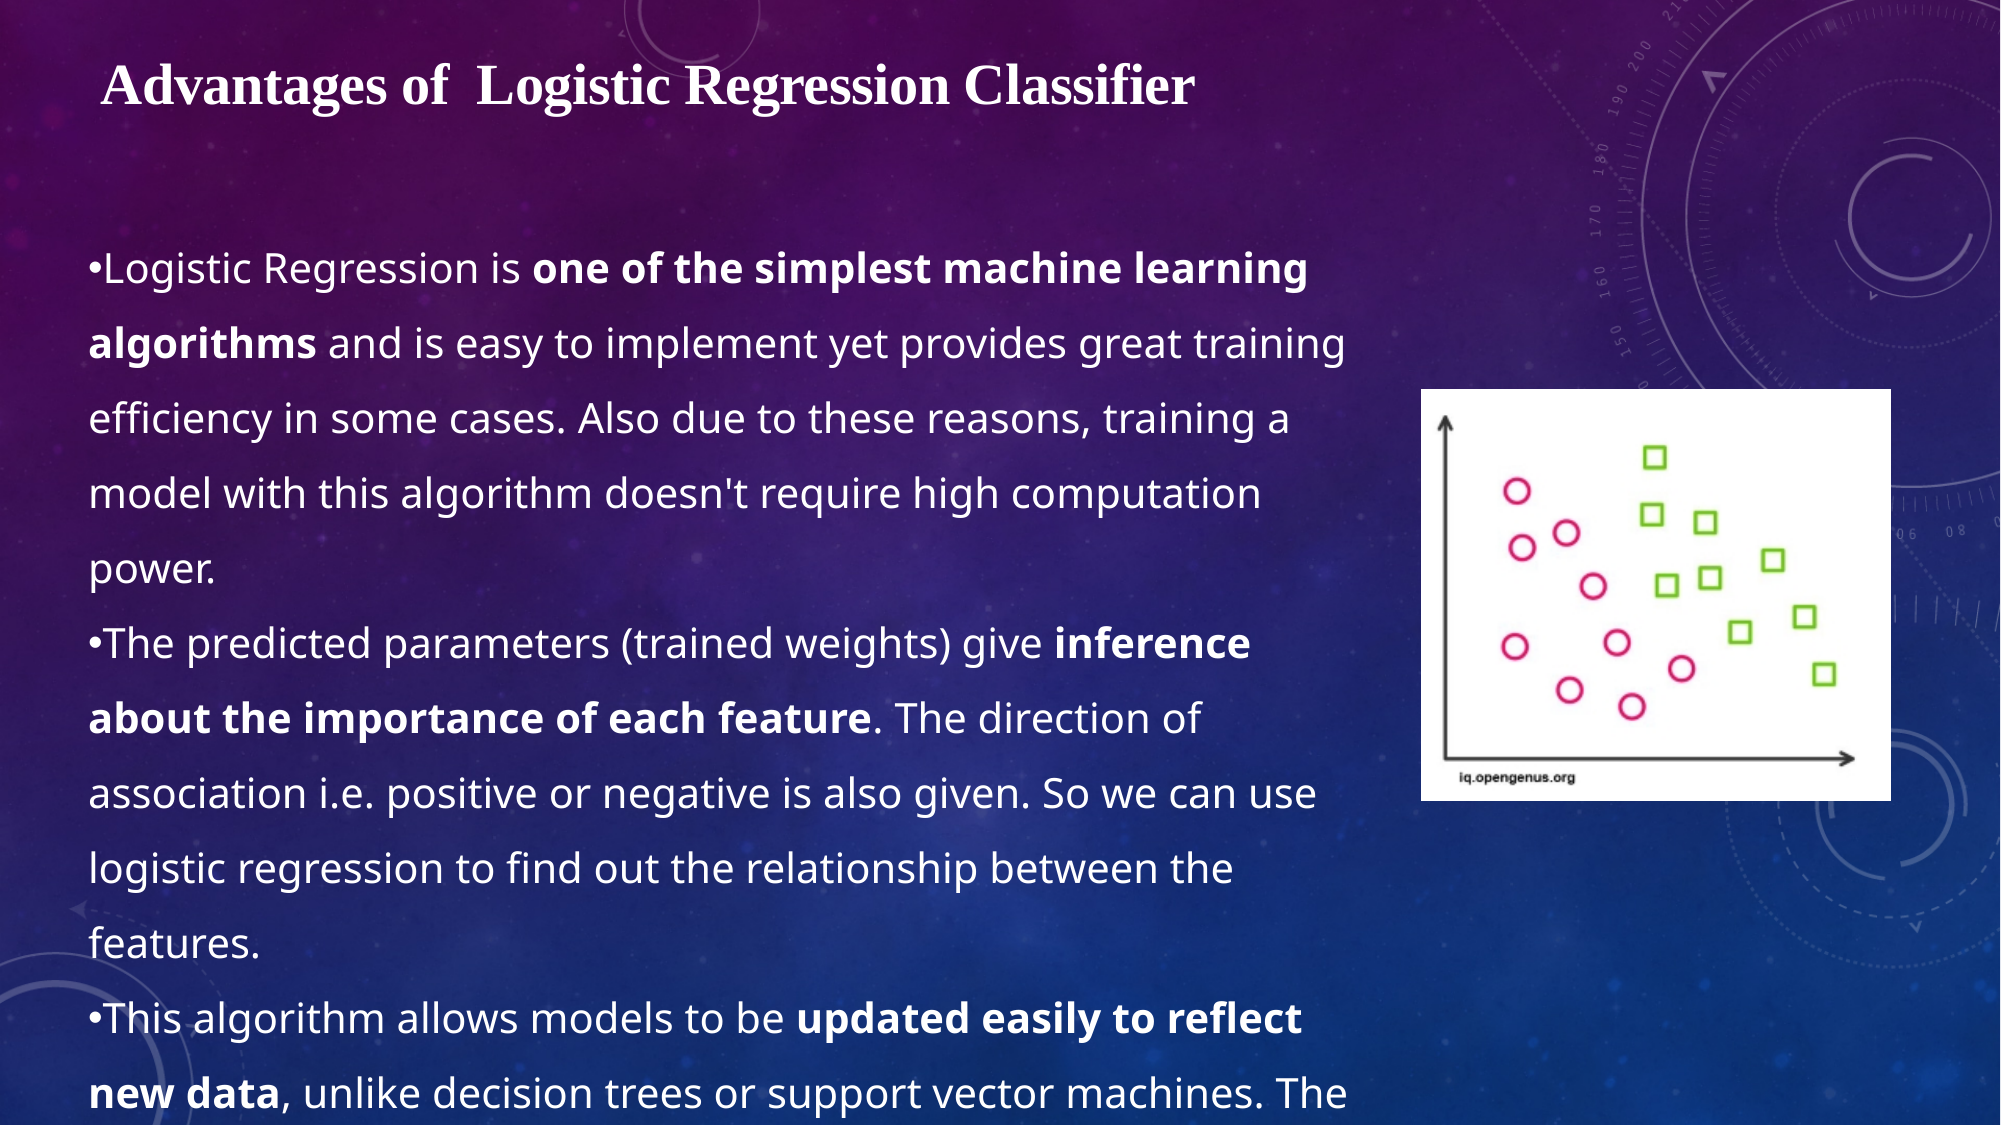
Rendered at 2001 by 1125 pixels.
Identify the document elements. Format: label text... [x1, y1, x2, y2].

text_box Advantages of Logistic Regression Classifier Logistic Regression is one of the simplest machine learning algorithms and is easy to implement yet provides great training efficiency in some cases. Also due to these reasons, training a model with this algorithm doesn't require high computation power. The predicted parameters (trained weights) give inference about the importance of each feature. The direction of association i.e. positive or negative is also given. So we can use logistic regression to find out the relationship between the features. This algorithm allows models to be updated easily to reflect new data, unlike decision trees or support vector machines. The update can be done using stochastic gradient descent. [73, 34, 1369, 1125]
picture [0, 0, 2001, 1125]
